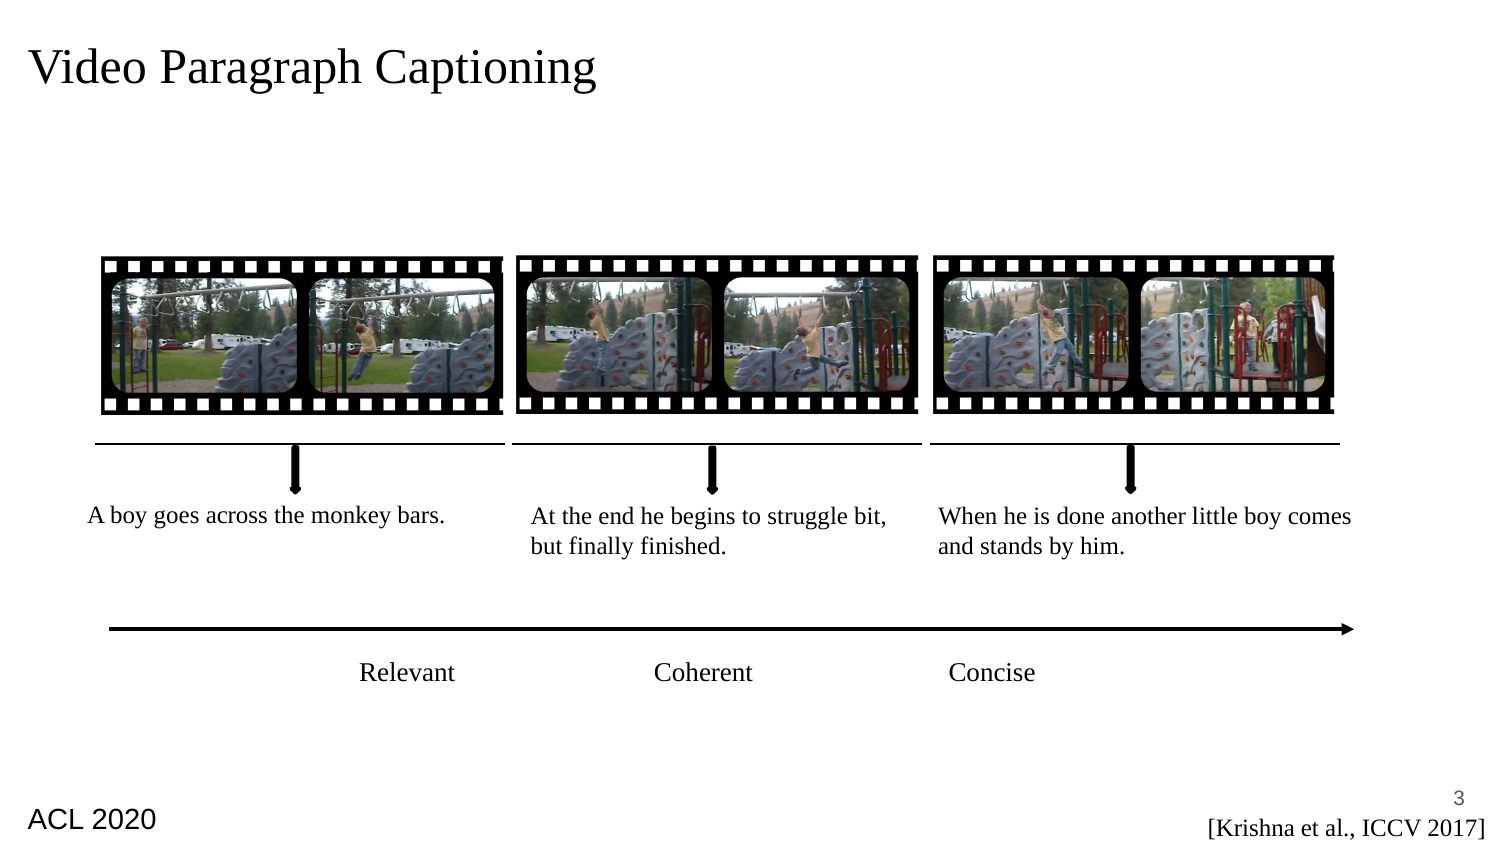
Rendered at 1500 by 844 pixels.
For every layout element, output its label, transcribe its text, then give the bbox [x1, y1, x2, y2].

text_box Concise [933, 646, 1073, 695]
text_box Video Paragraph Captioning [12, 18, 732, 95]
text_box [100, 223, 504, 443]
text_box Coherent [638, 647, 779, 695]
text_box [706, 456, 719, 495]
text_box When he is done another little boy comes and stands by him. [923, 491, 1381, 567]
slide_number 2 [1389, 764, 1480, 830]
text_box [1125, 456, 1137, 495]
text_box ACL 2020 [12, 784, 321, 834]
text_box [932, 222, 1336, 443]
text_box [289, 457, 302, 495]
text_box [Krishna et al., ICCV 2017] [1192, 796, 1500, 844]
text_box Relevant [344, 647, 484, 695]
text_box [515, 222, 919, 443]
text_box At the end he begins to struggle bit, but finally finished. [515, 492, 919, 568]
text_box A boy goes across the monkey bars. [71, 491, 521, 537]
